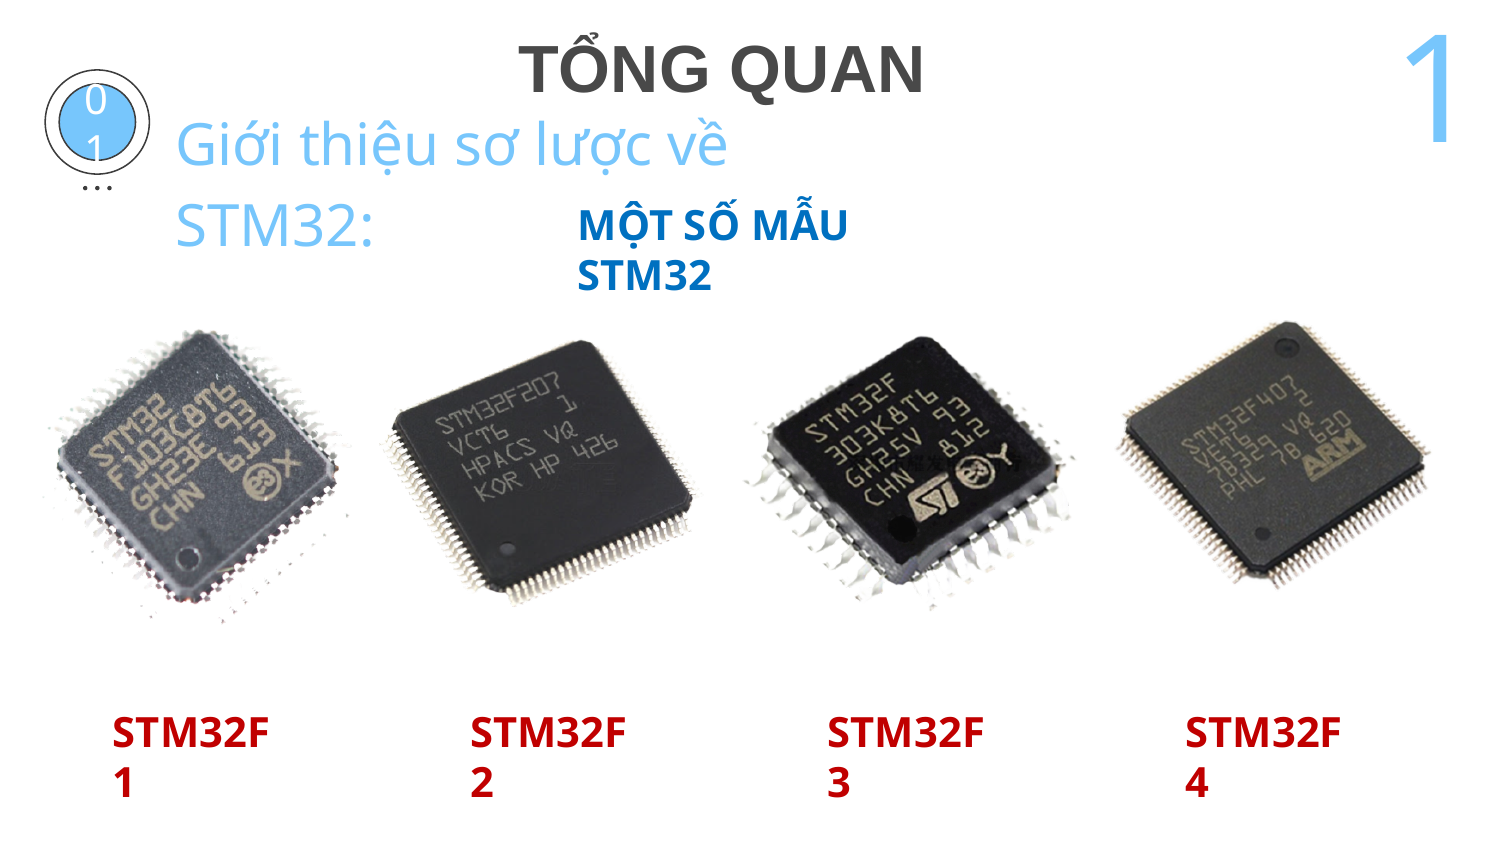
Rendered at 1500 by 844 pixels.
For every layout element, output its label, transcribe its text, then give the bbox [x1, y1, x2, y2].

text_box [44, 69, 150, 191]
title TỔNG QUAN [491, 19, 954, 114]
text_box Giới thiệu sơ lược về STM32: [160, 81, 900, 145]
text_box MỘT SỐ MẪU STM32 [562, 184, 960, 279]
text_box 1 [1339, 10, 1500, 159]
text_box STM32F3 [813, 694, 1018, 786]
text_box STM32F1 [97, 691, 303, 786]
text_box STM32F4 [1170, 691, 1376, 786]
picture [0, 160, 1500, 686]
text_box STM32F2 [455, 691, 661, 786]
